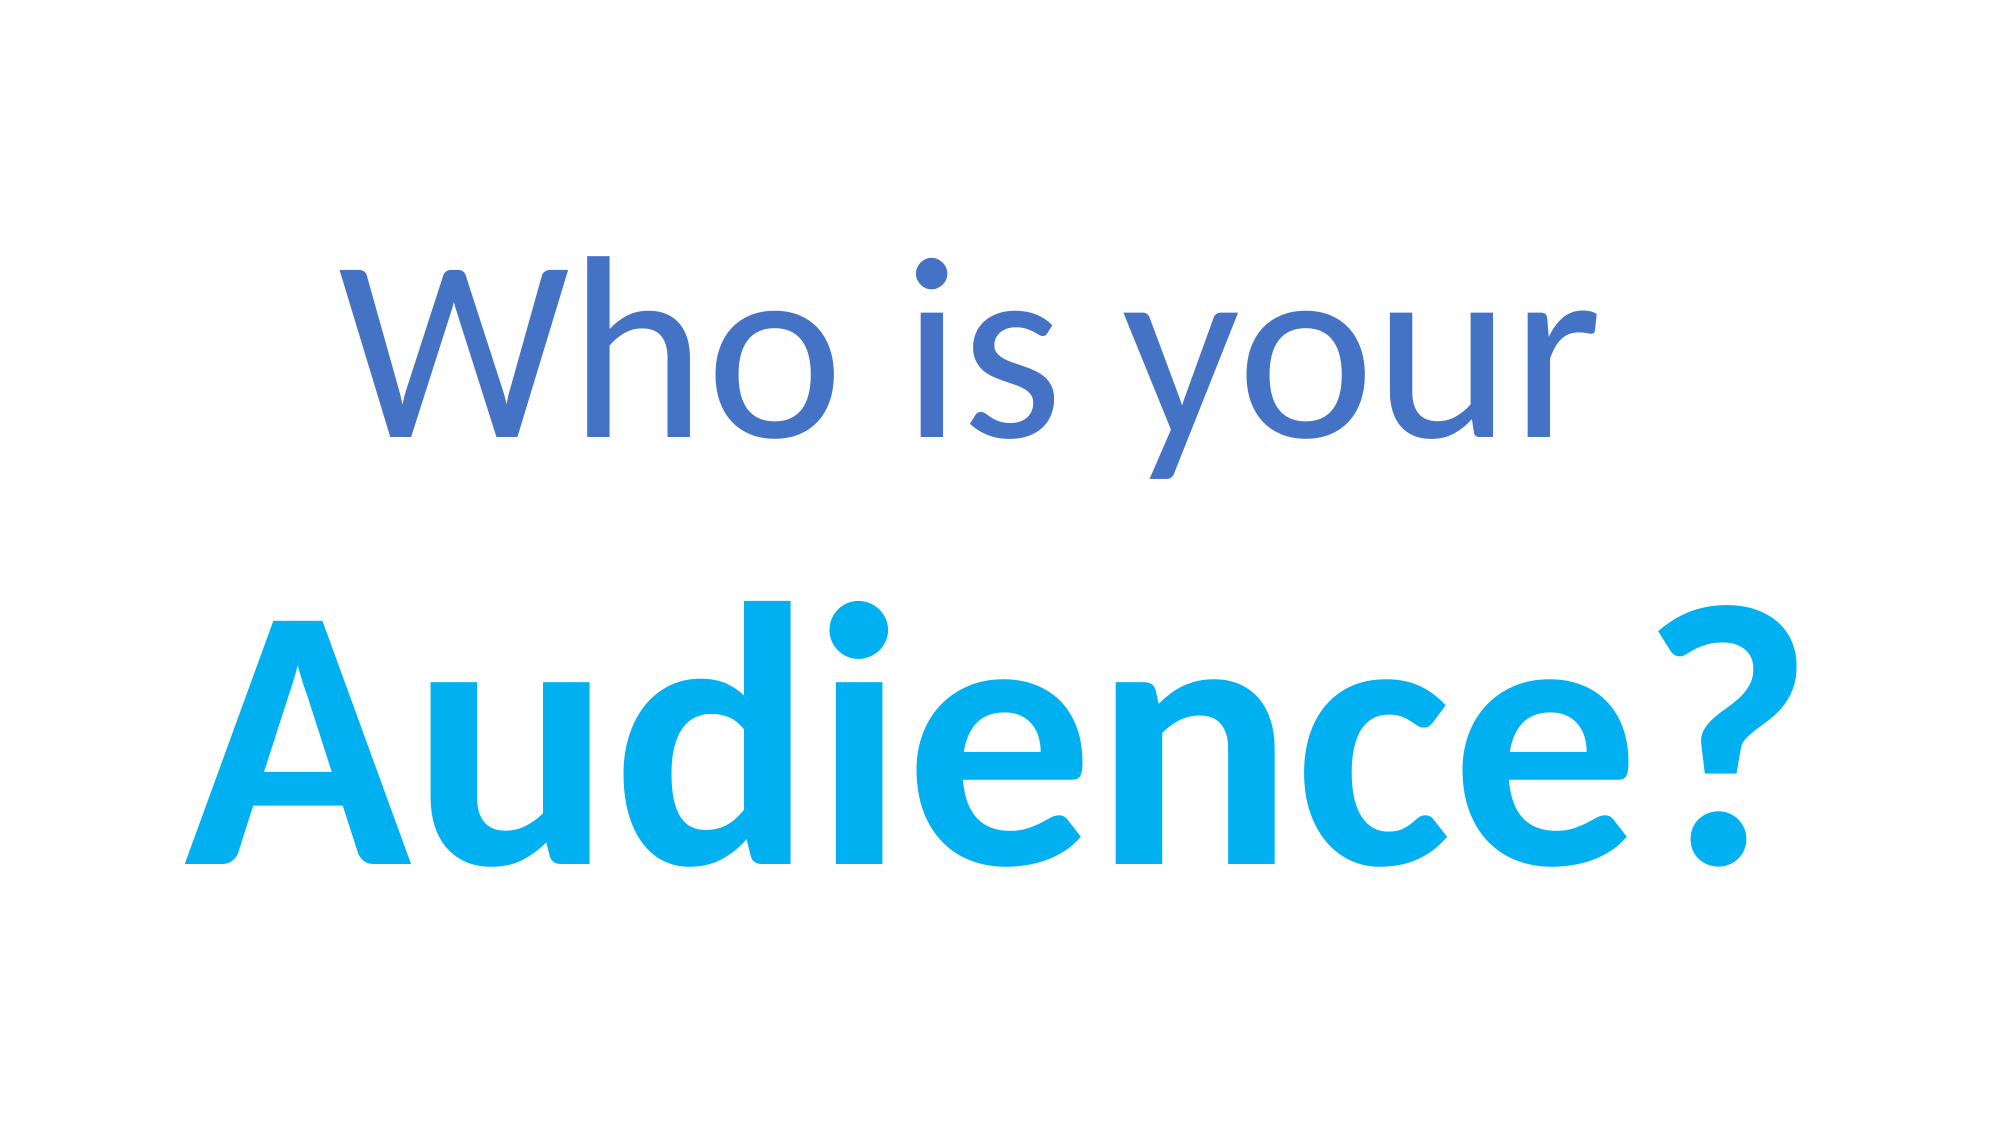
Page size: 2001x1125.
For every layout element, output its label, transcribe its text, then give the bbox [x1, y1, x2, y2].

text_box Who is your Audience? [0, 169, 2000, 948]
